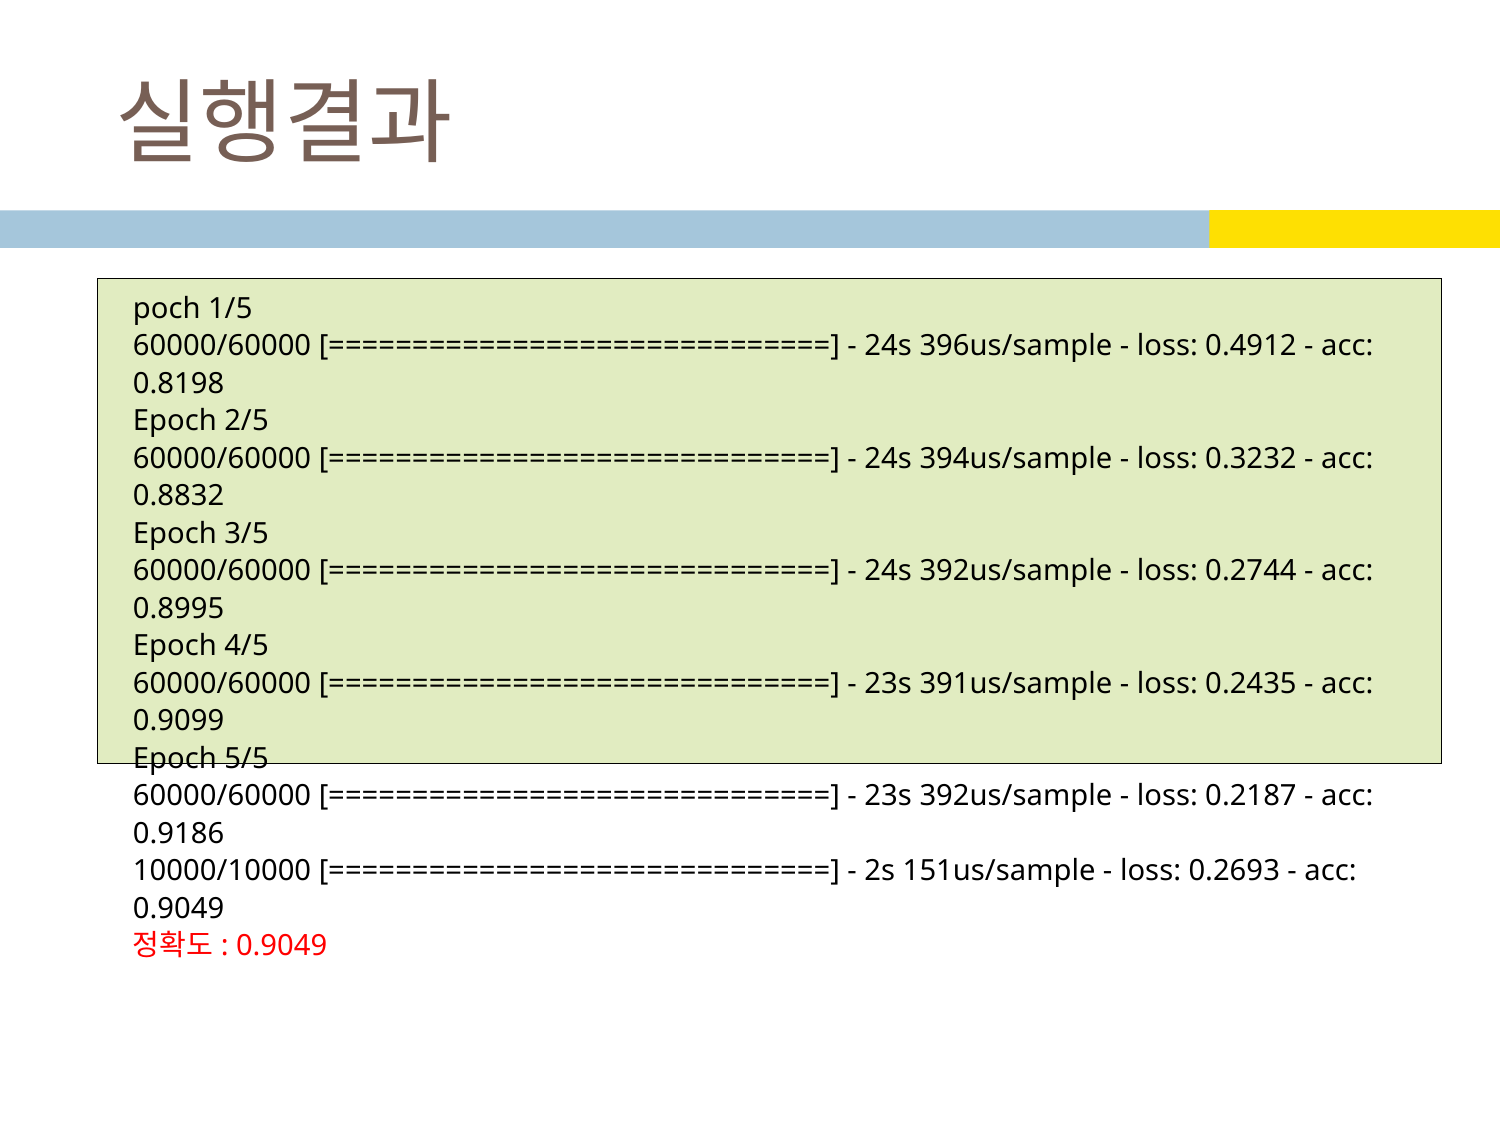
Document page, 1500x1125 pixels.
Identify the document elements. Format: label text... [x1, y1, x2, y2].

title 실행결과 [100, 37, 1438, 200]
text_box poch 1/5 60000/60000 [==============================] - 24s 396us/sample - loss: 0.4912 - acc: 0.8198 Epoch 2/5 60000/60000 [==============================] - 24s 394us/sample - loss: 0.3232 - acc: 0.8832 Epoch 3/5 60000/60000 [==============================] - 24s 392us/sample - loss: 0.2744 - acc: 0.8995 Epoch 4/5 60000/60000 [==============================] - 23s 391us/sample - loss: 0.2435 - acc: 0.9099 Epoch 5/5 60000/60000 [==============================] - 23s 392us/sample - loss: 0.2187 - acc: 0.9186 10000/10000 [==============================] - 2s 151us/sample - loss: 0.2693 - acc: 0.9049 정확도: 0.9049 [97, 278, 1442, 764]
